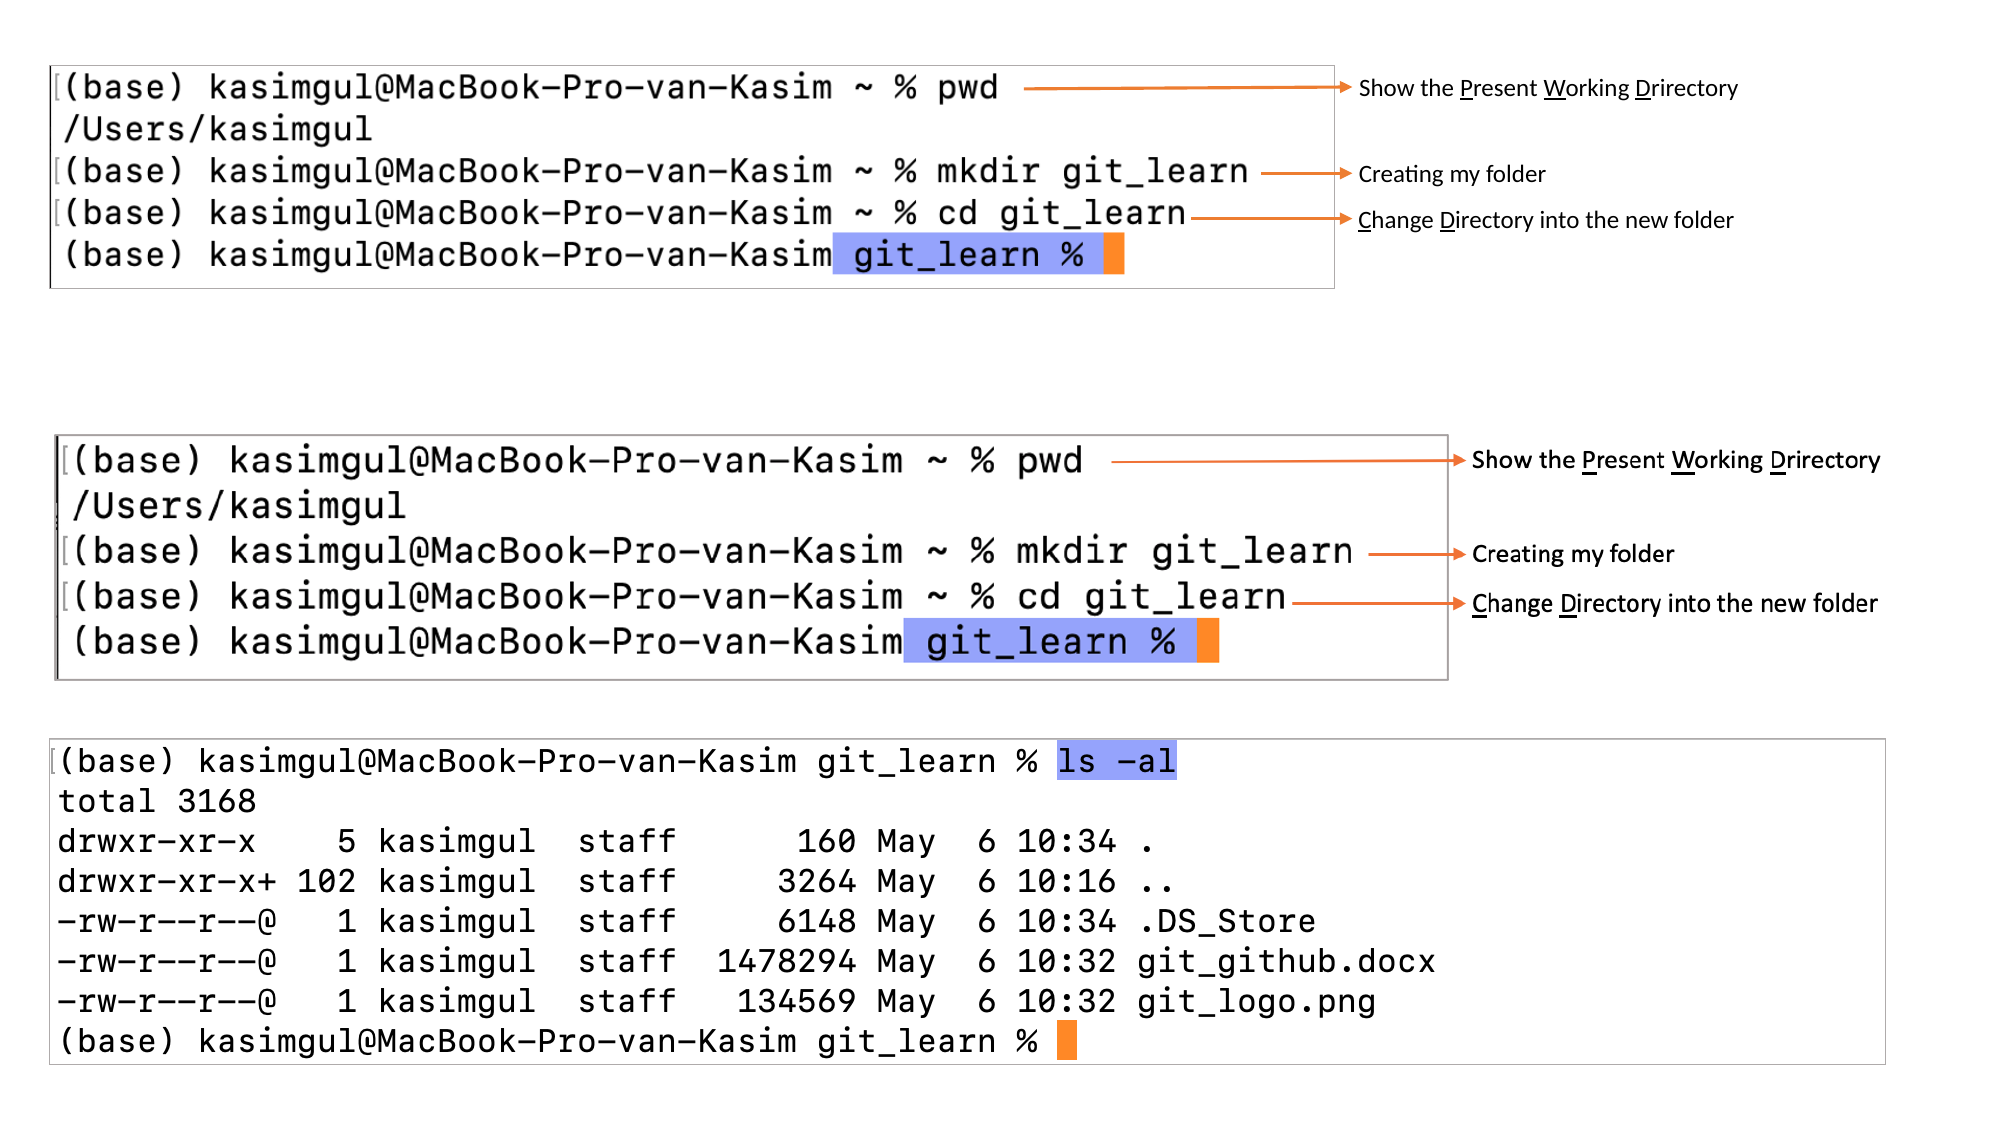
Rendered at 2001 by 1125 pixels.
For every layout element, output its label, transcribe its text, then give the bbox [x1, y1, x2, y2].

picture [49, 431, 1886, 685]
text_box Show the Present Working Drirectory [1344, 64, 1754, 109]
picture [49, 65, 1335, 289]
picture [49, 738, 1886, 1065]
text_box Change Directory into the new folder [1343, 195, 1750, 241]
text_box Creating my folder [1344, 150, 1562, 195]
